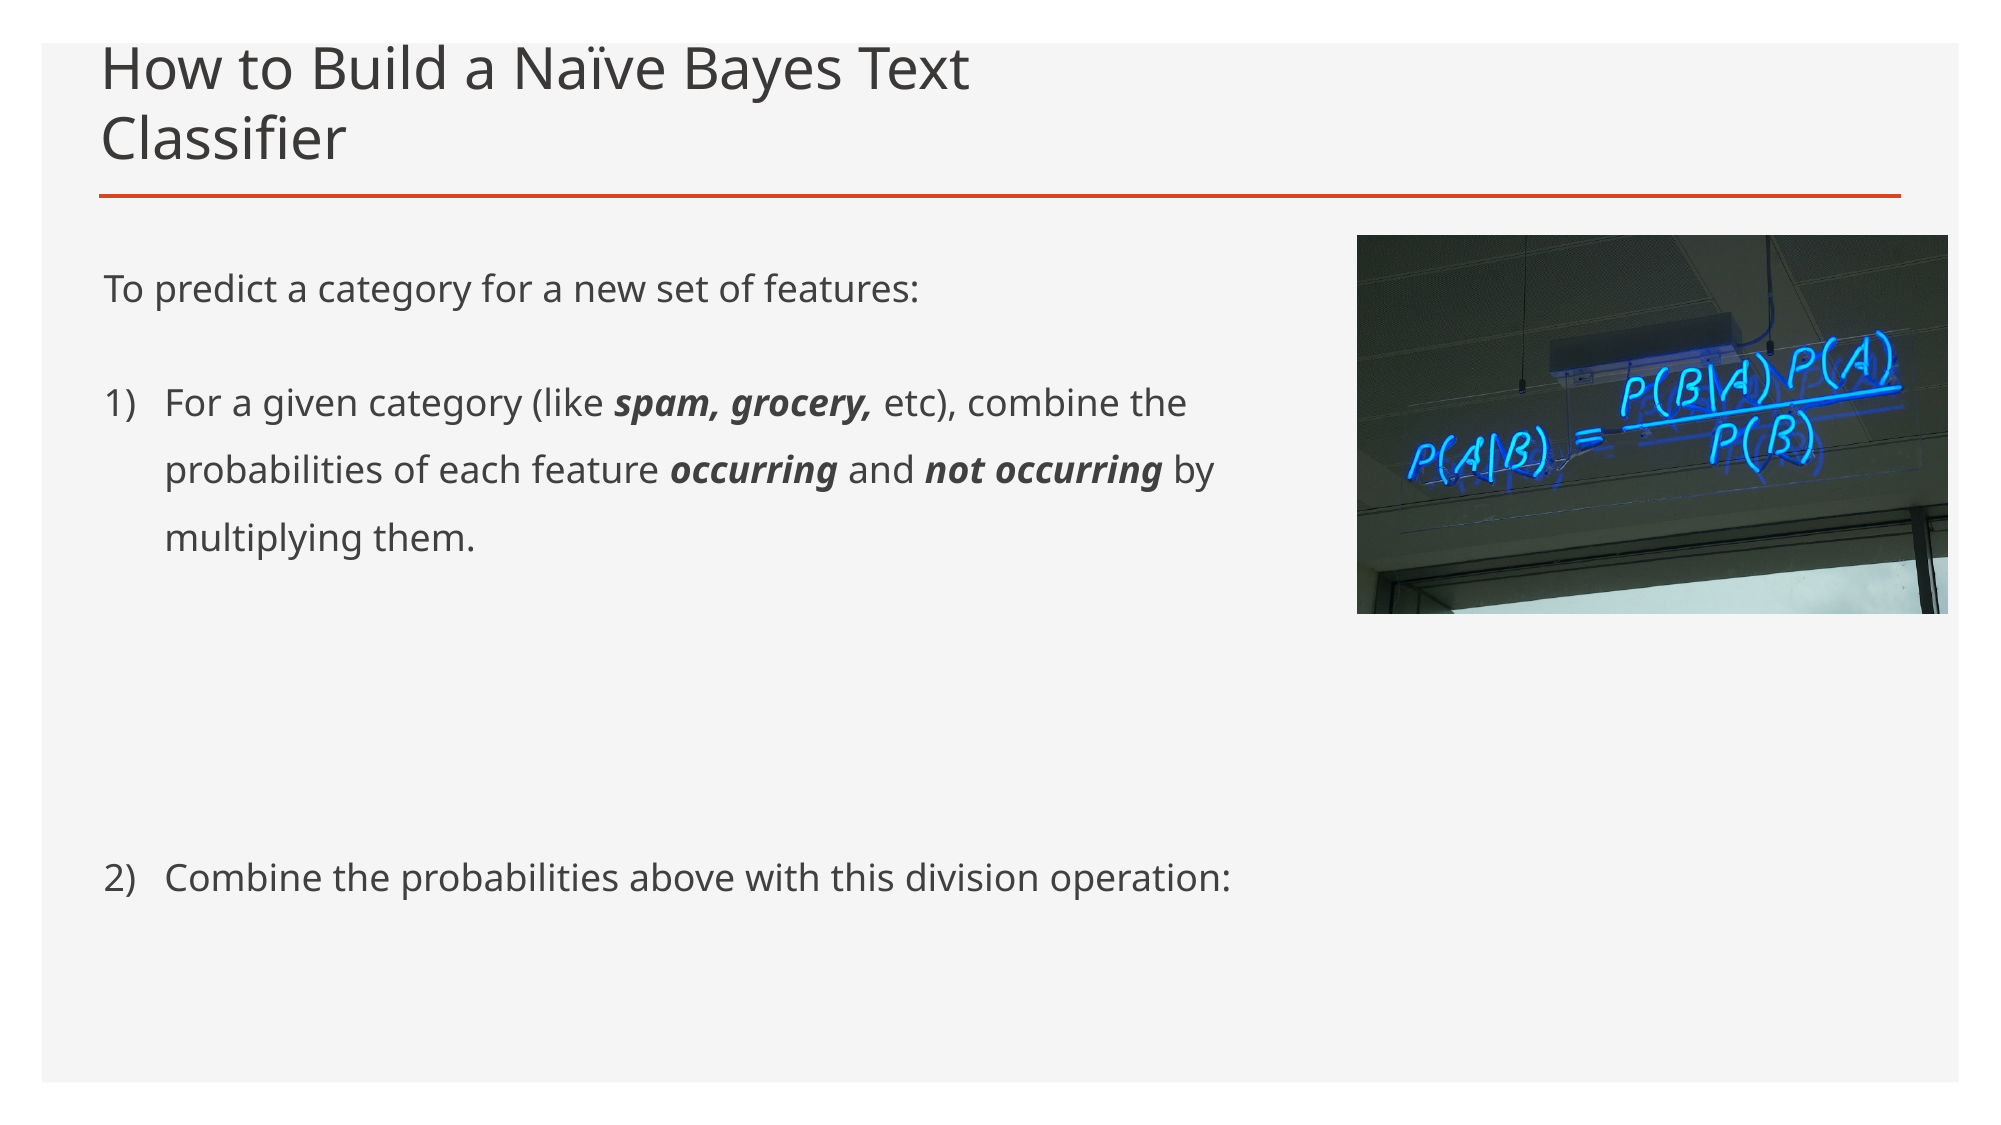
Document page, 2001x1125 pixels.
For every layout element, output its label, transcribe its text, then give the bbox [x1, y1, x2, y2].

title How to Build a Naïve Bayes Text Classifier [85, 73, 1214, 179]
picture [1357, 235, 1948, 614]
